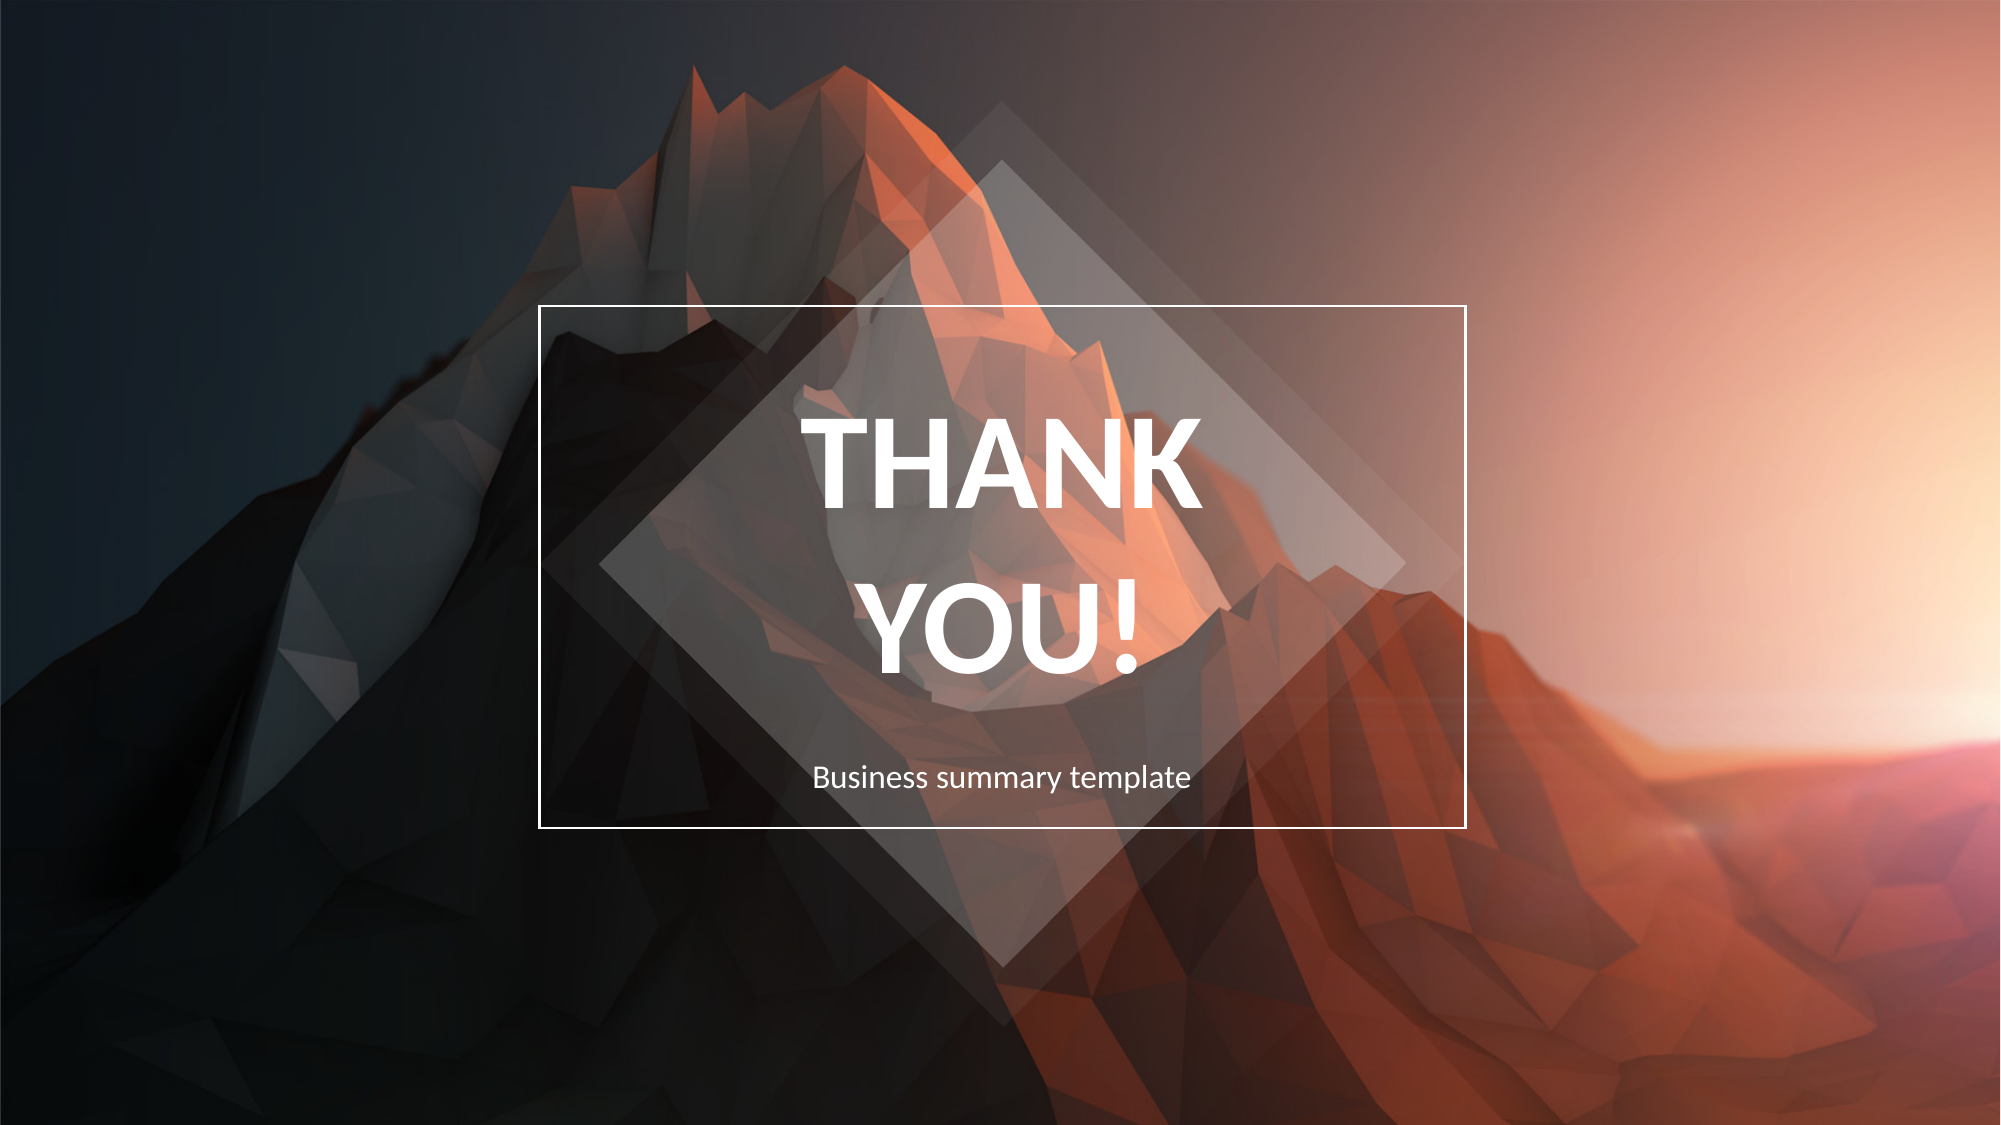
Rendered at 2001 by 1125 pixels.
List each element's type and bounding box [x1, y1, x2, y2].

text_box [855, 158, 1150, 305]
text_box [796, 99, 1209, 305]
text_box [803, 829, 1202, 1029]
text_box [538, 305, 1467, 829]
text_box [862, 829, 1143, 970]
picture [0, 0, 2001, 1125]
